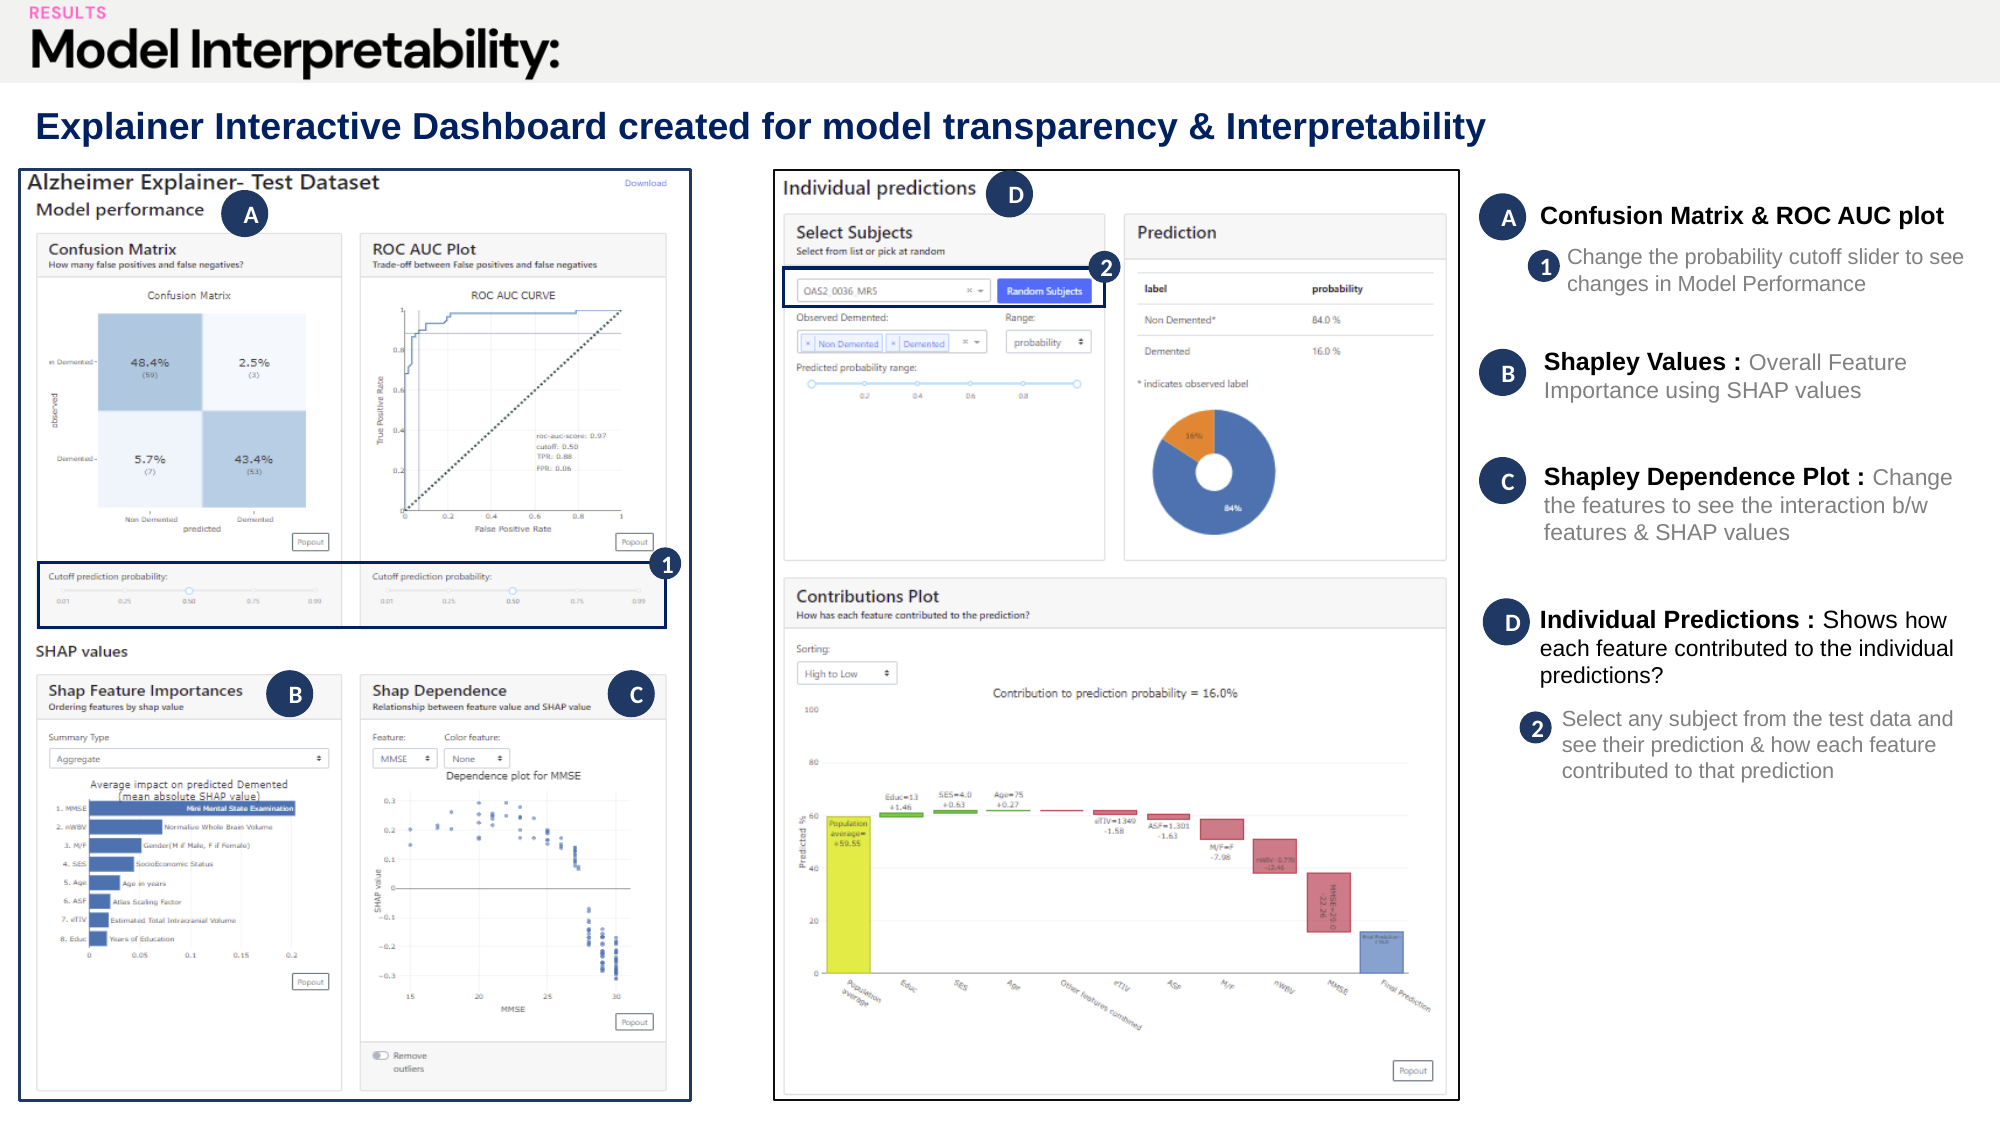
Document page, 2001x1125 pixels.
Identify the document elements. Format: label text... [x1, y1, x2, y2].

text_box C [1479, 456, 1527, 505]
text_box Change the probability cutoff slider to see changes in Model Performance [1552, 235, 2000, 303]
text_box Shapley Values : Overall Feature Importance using SHAP values [1529, 337, 2000, 411]
text_box D [1482, 598, 1525, 646]
picture [775, 171, 1458, 1099]
text_box Shapley Dependence Plot : Change the features to see the interaction b/w features & SHAP values [1529, 453, 2000, 553]
text_box Select any subject from the test data and see their prediction & how each feature contributed to that prediction [1547, 697, 1983, 791]
text_box 1 [1527, 249, 1560, 282]
picture [20, 171, 689, 1099]
text_box A [1479, 193, 1525, 241]
text_box B [1479, 348, 1527, 396]
text_box Explainer Interactive Dashboard created for model transparency & Interpretability [20, 94, 1687, 155]
text_box Individual Predictions : Shows how each feature contributed to the individual predictions? [1525, 596, 1996, 696]
text_box 2 [1519, 711, 1552, 744]
text_box Confusion Matrix & ROC AUC plot [1525, 191, 2000, 237]
picture [0, 0, 2000, 83]
